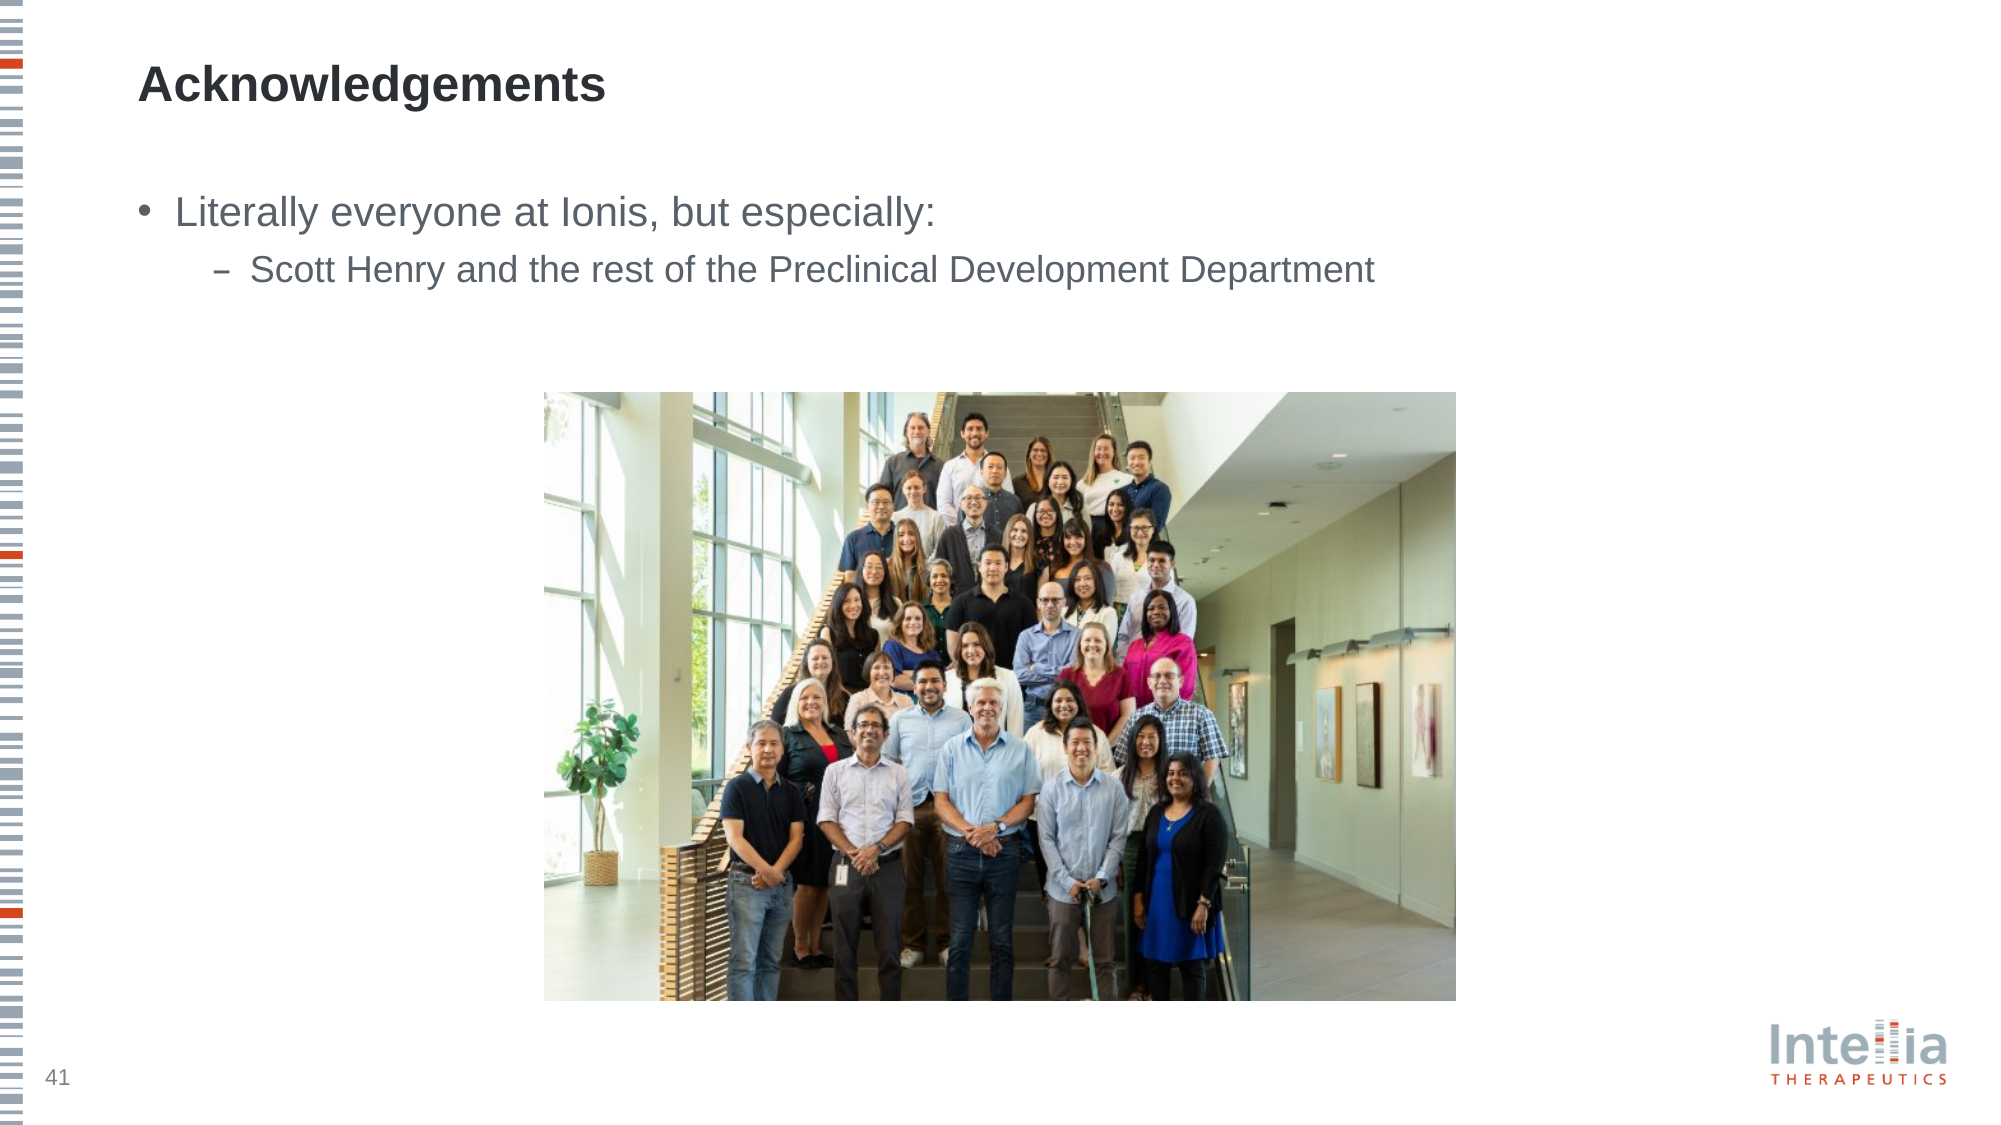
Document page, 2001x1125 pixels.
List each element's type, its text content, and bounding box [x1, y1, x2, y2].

list Literally everyone at Ionis, but especially: Scott Henry and the rest of the Preclinical Development Department [137, 177, 1945, 980]
title Acknowledgements [137, 26, 1945, 137]
picture [0, 0, 2001, 1125]
